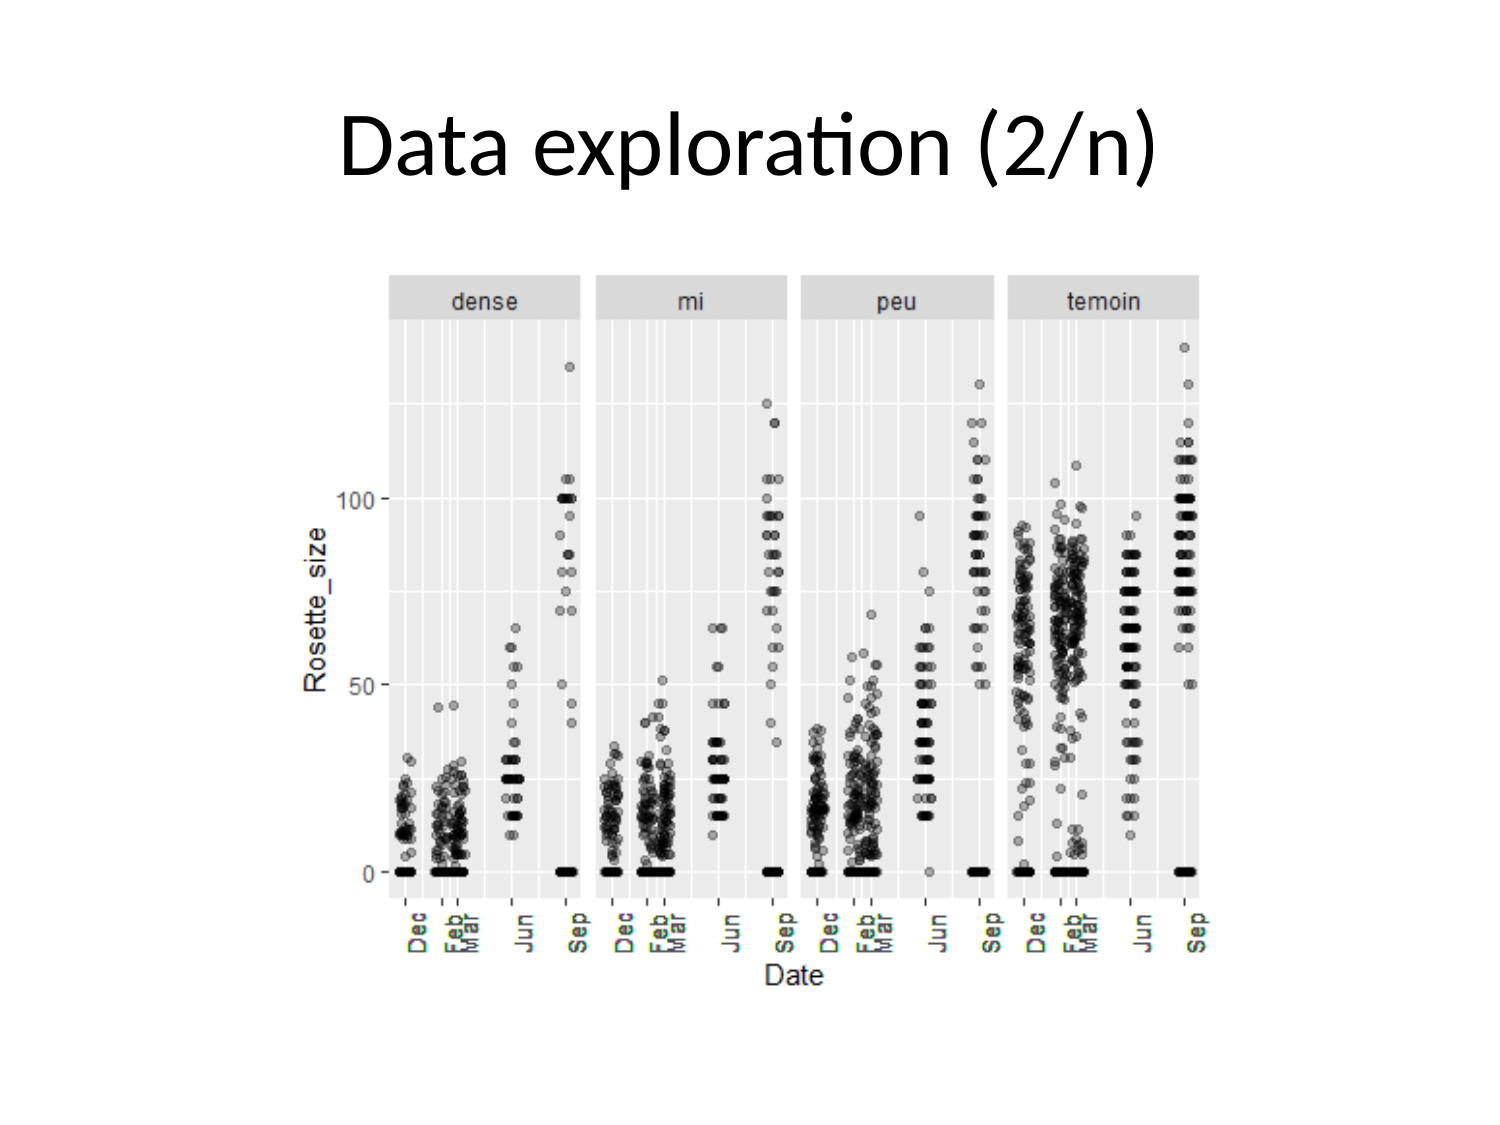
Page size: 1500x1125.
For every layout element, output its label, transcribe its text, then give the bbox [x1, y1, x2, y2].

picture [287, 262, 1215, 1005]
title Data exploration (2/n) [75, 45, 1425, 233]
